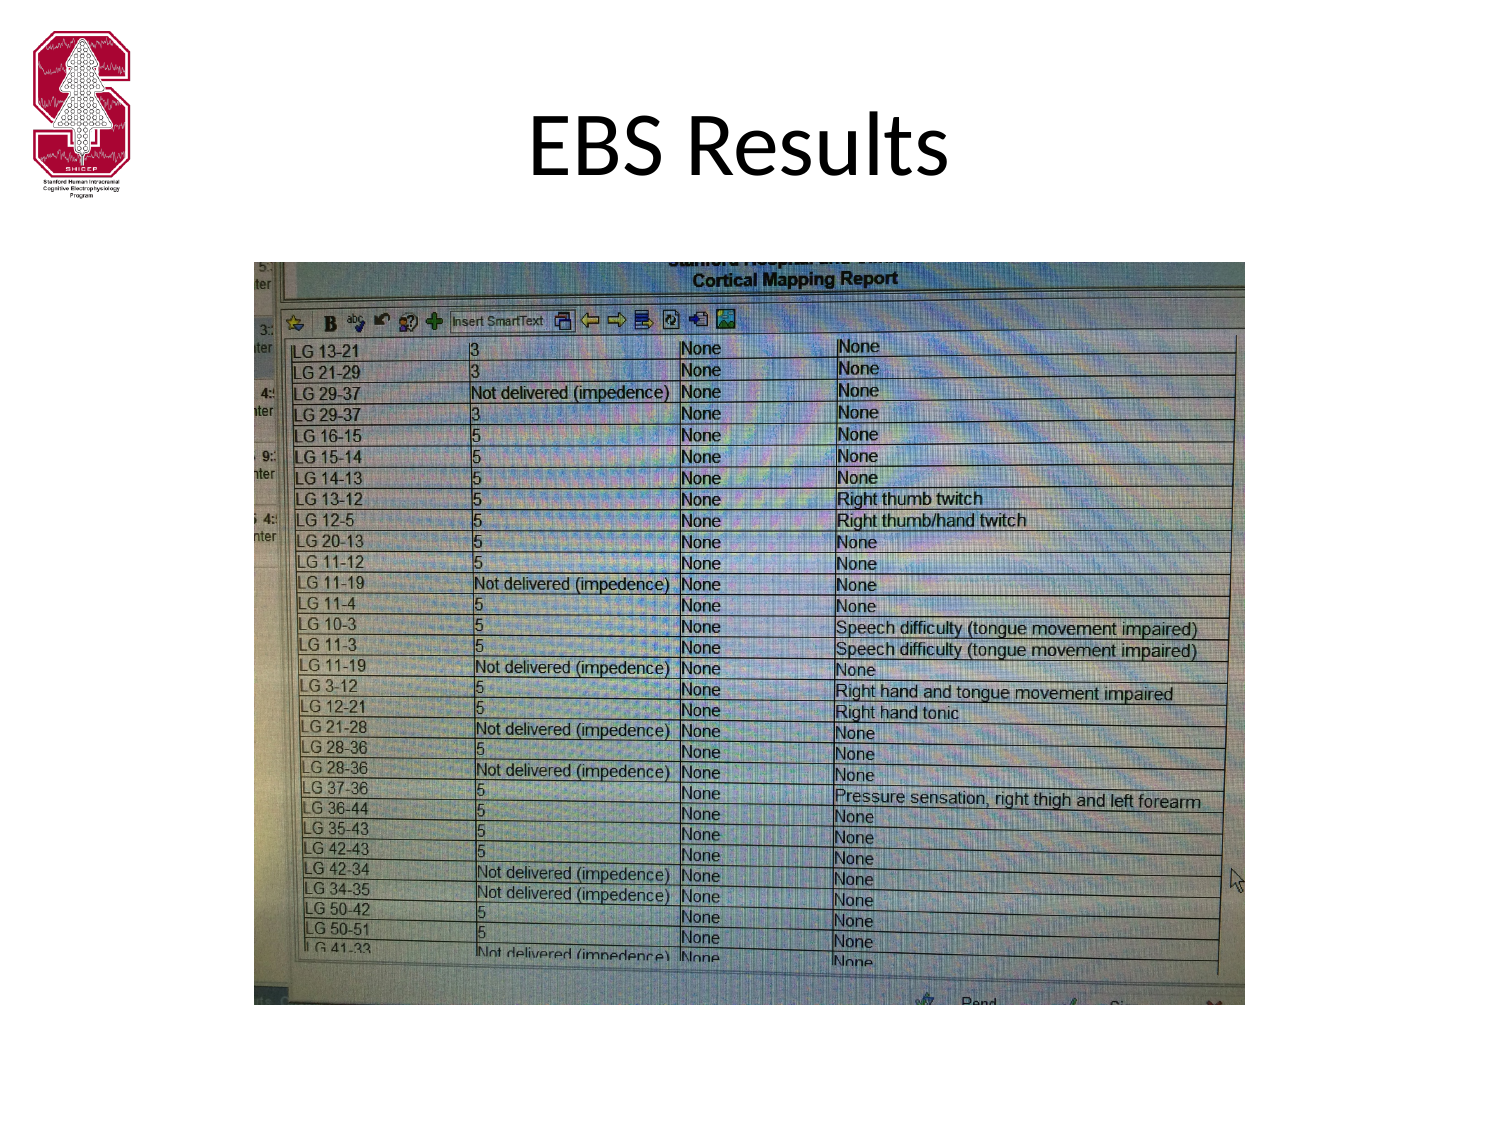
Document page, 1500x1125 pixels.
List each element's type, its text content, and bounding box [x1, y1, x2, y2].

title EBS Results [75, 45, 1425, 233]
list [254, 262, 1246, 1006]
picture [24, 24, 138, 202]
